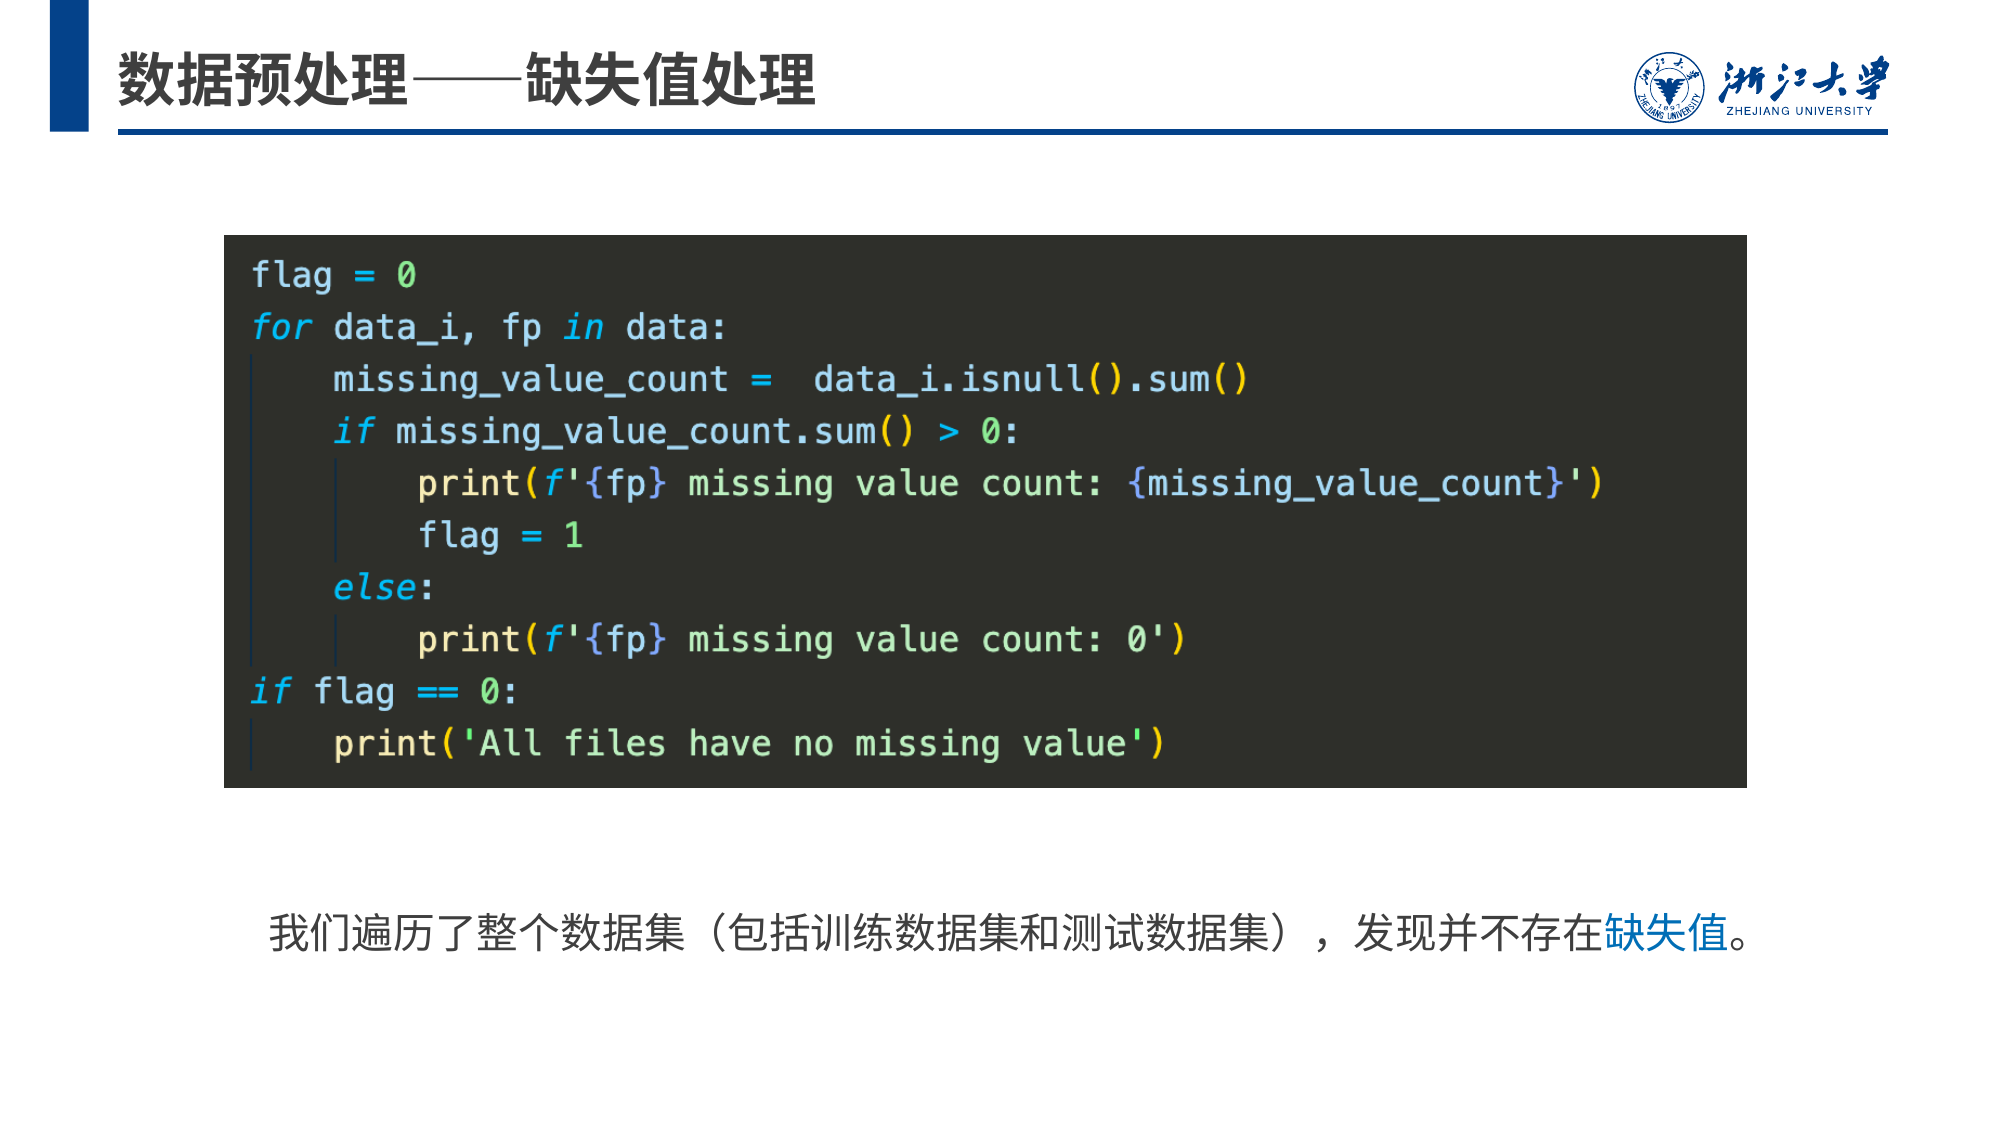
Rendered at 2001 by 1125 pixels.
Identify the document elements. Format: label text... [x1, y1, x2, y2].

text_box 我们遍历了整个数据集（包括训练数据集和测试数据集），发现并不存在缺失值。 [184, 876, 1787, 976]
title 数据预处理——缺失值处理 [117, 33, 1538, 132]
picture [224, 235, 1747, 788]
